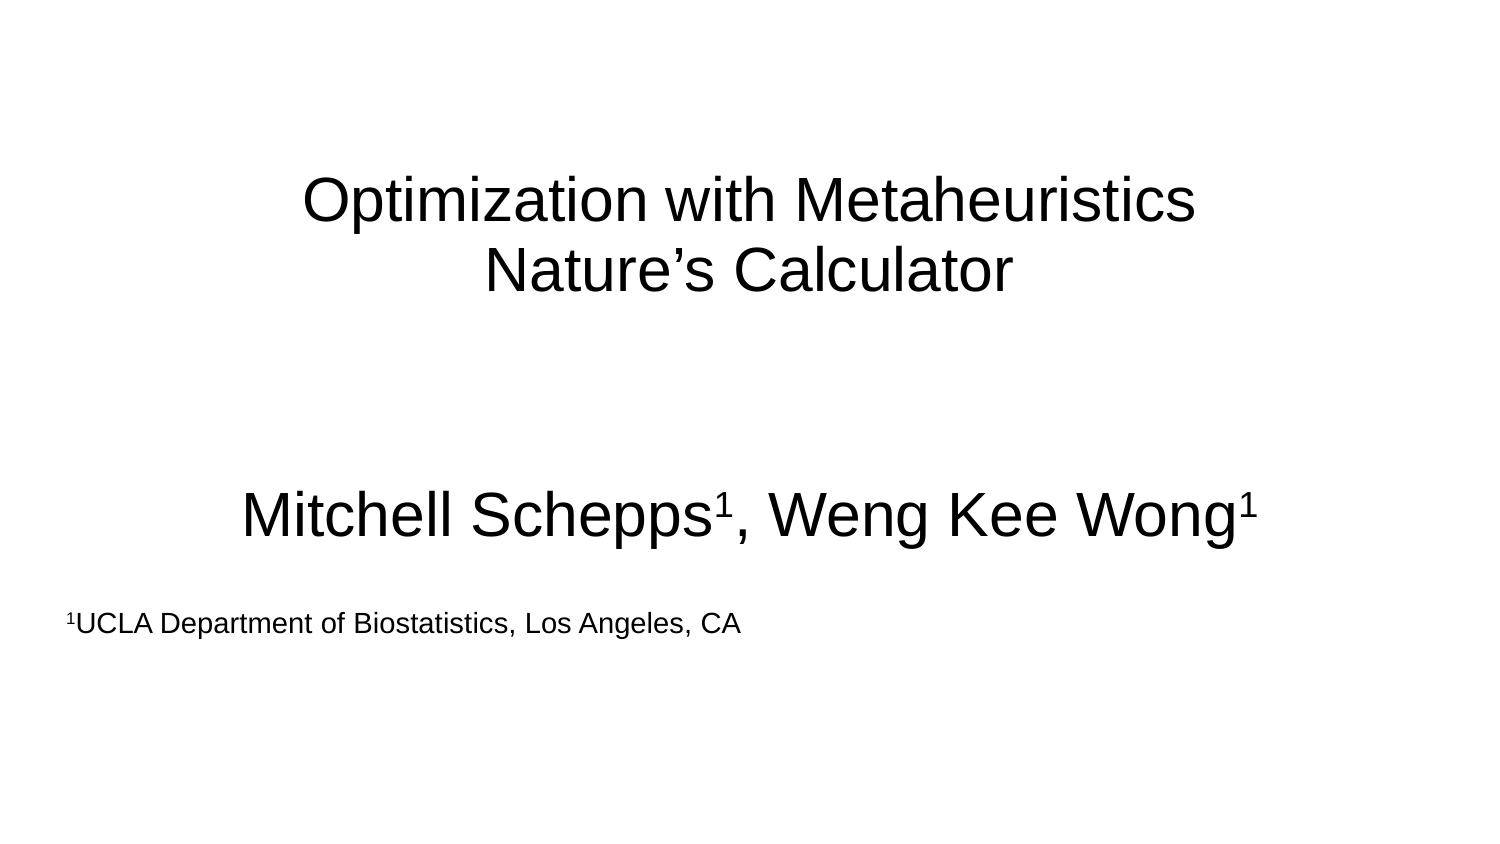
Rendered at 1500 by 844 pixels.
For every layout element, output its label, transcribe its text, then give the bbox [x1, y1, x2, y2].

title Optimization with Metaheuristics Nature’s Calculator [51, 122, 1449, 459]
text_box 1UCLA Department of Biostatistics, Los Angeles, CA [51, 591, 1449, 722]
subtitle Mitchell Schepps1, Weng Kee Wong1 [51, 464, 1449, 591]
